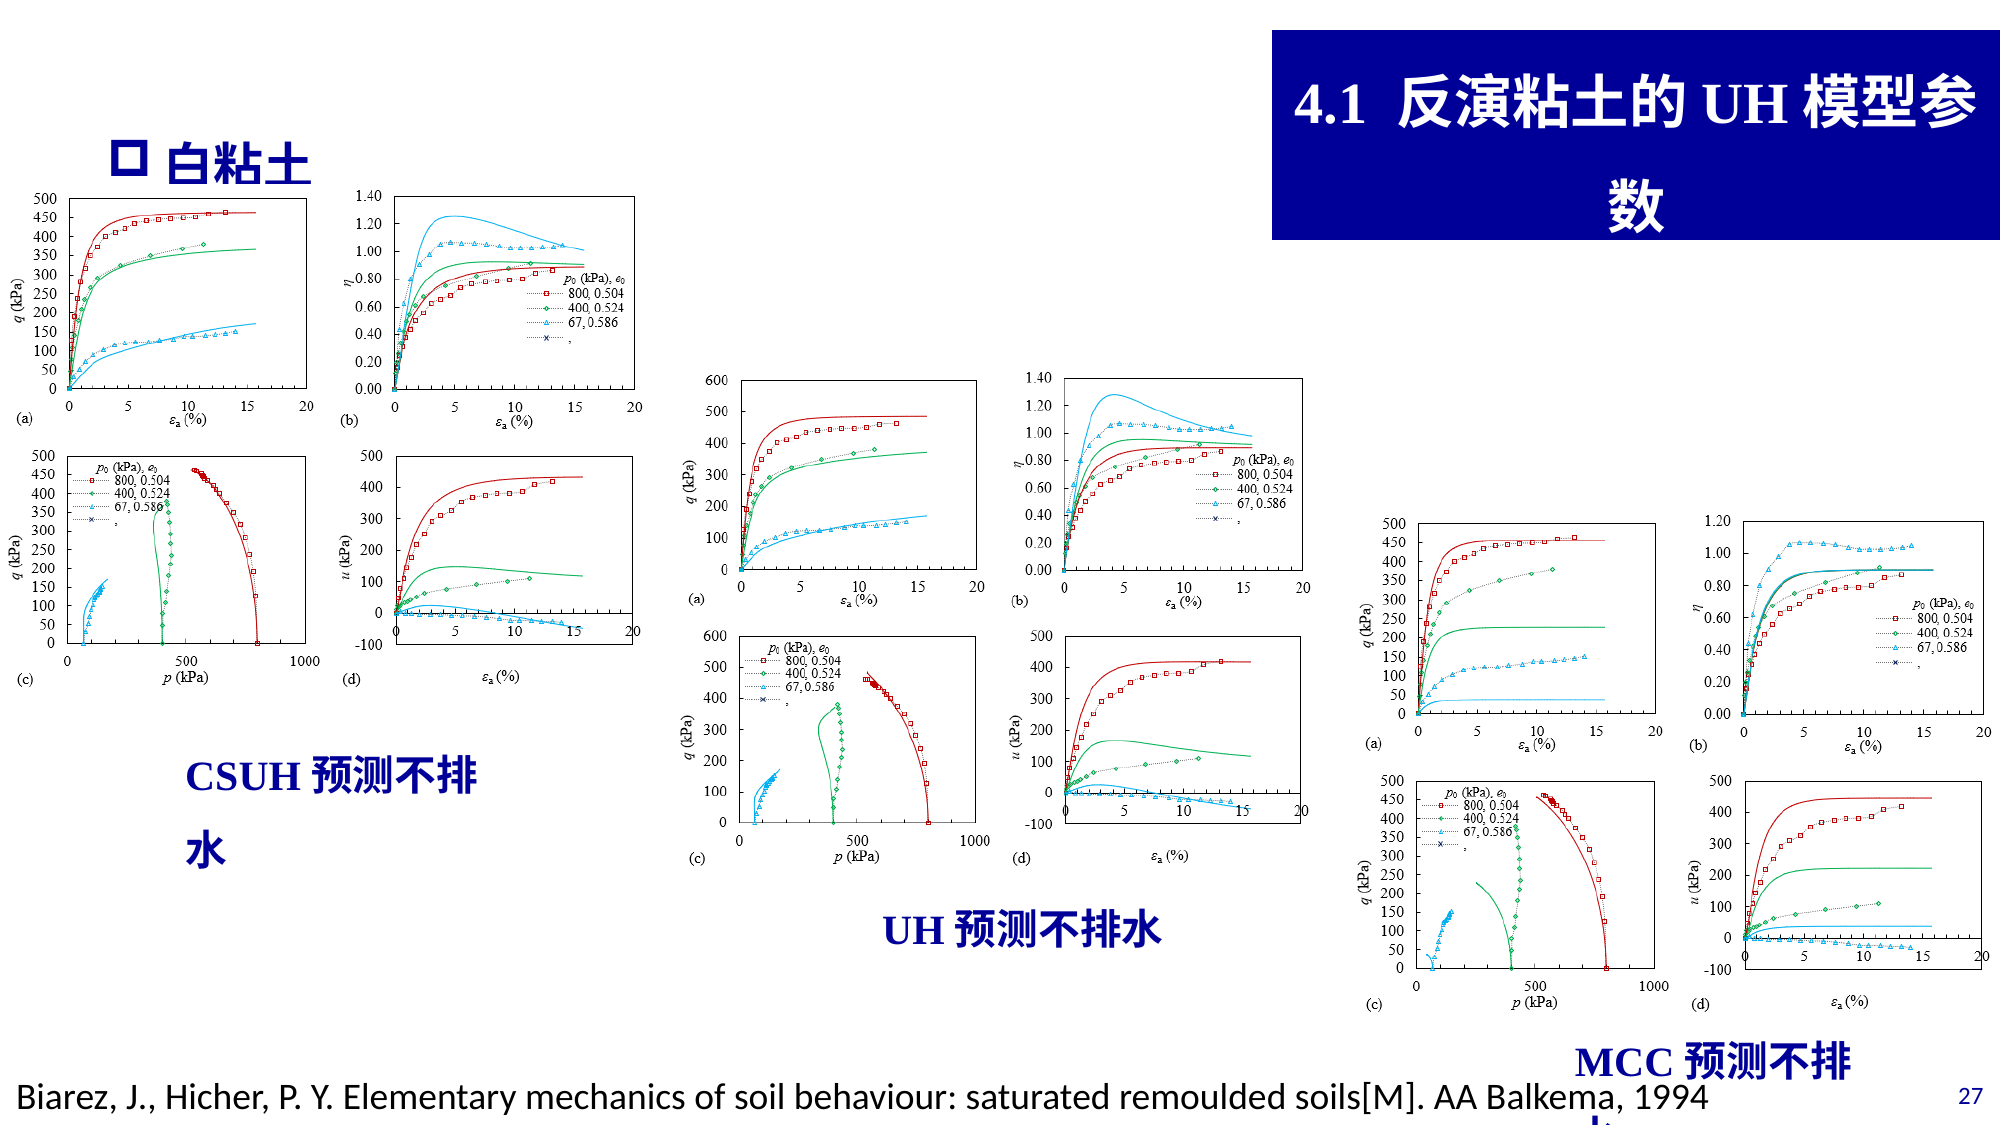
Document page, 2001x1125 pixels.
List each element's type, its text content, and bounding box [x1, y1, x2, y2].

slide_number 27 [1940, 1064, 1999, 1125]
text_box 白粘土 [107, 104, 1893, 195]
text_box UH预测不排水 [881, 878, 1176, 953]
picture [675, 355, 1325, 878]
text_box CSUH预测不排水 [184, 723, 520, 874]
text_box 4.1 反演粘土的UH模型参数 [1272, 30, 2000, 240]
picture [0, 184, 650, 693]
text_box Biarez, J., Hicher, P. Y. Elementary mechanics of soil behaviour: saturated remoulded soils[M]. AA Balkema, 1994 [1, 1064, 1831, 1125]
picture [1348, 508, 1999, 1021]
text_box MCC预测不排水 [1574, 1021, 1893, 1125]
